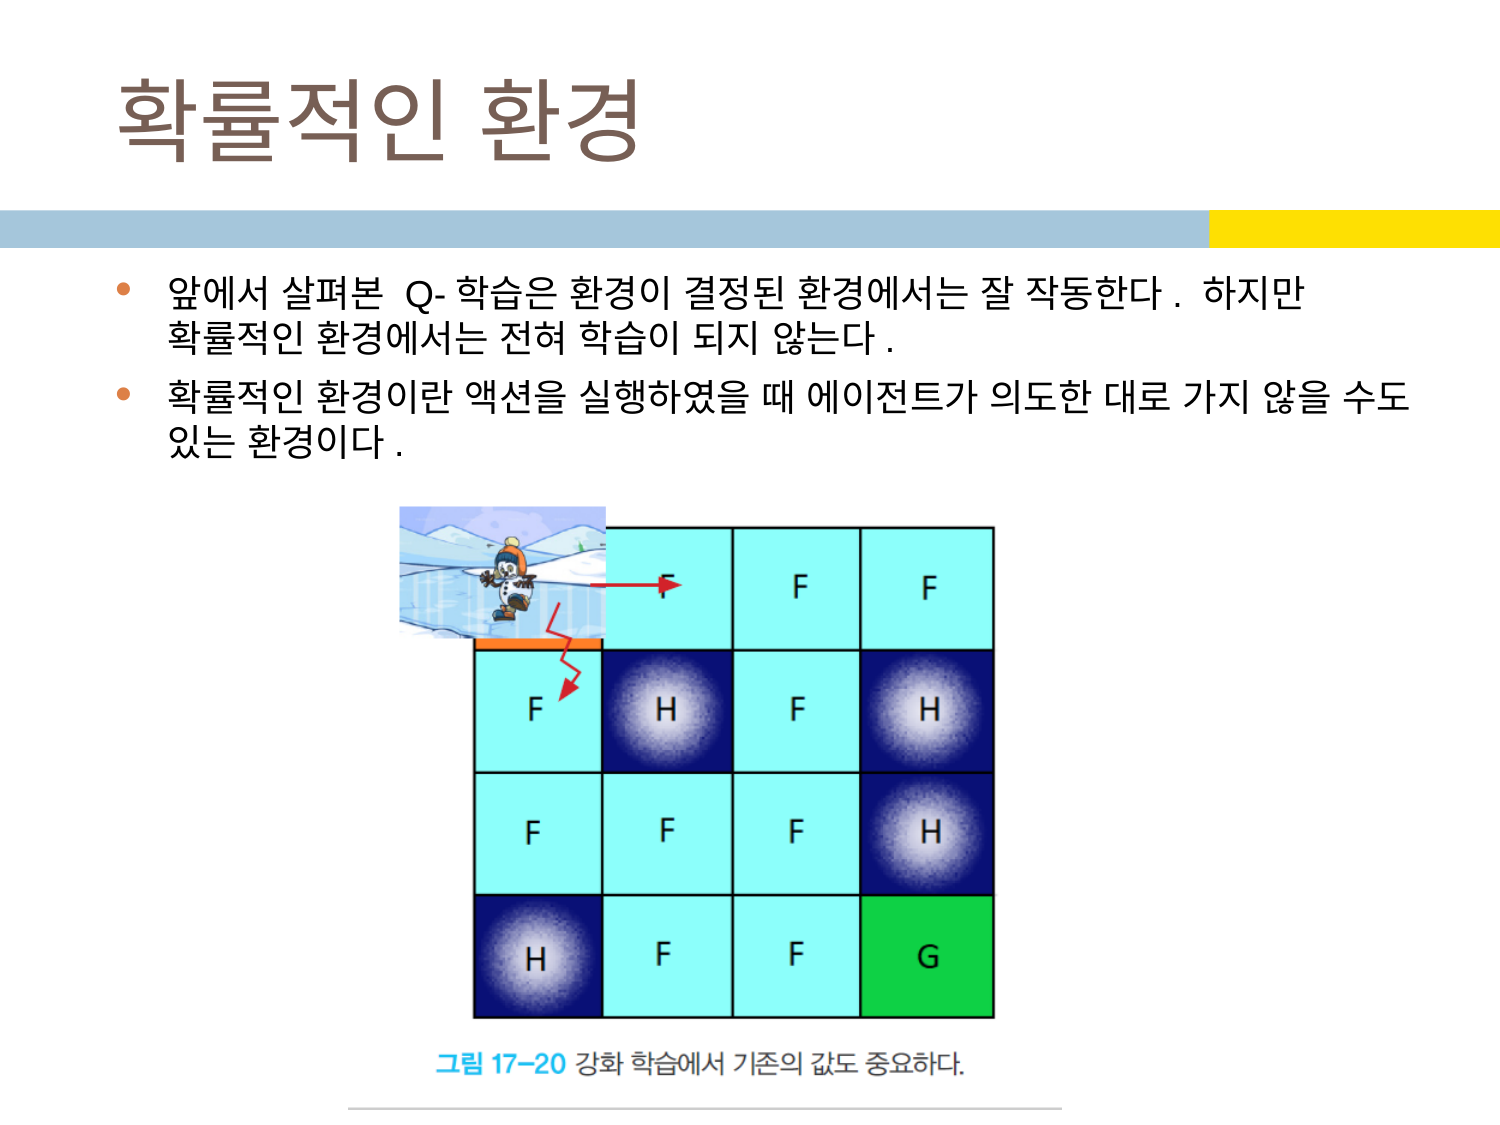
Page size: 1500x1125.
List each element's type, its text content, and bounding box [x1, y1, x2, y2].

list 앞에서 살펴본 Q-학습은 환경이 결정된 환경에서는 잘 작동한다. 하지만 확률적인 환경에서는 전혀 학습이 되지 않는다. 확률적인 환경이란 액션을 실행하였을 때 에이전트가 의도한 대로 가지 않을 수도 있는 환경이다. [100, 262, 1438, 1000]
picture [347, 479, 1062, 1111]
title 확률적인 환경 [100, 37, 1438, 200]
